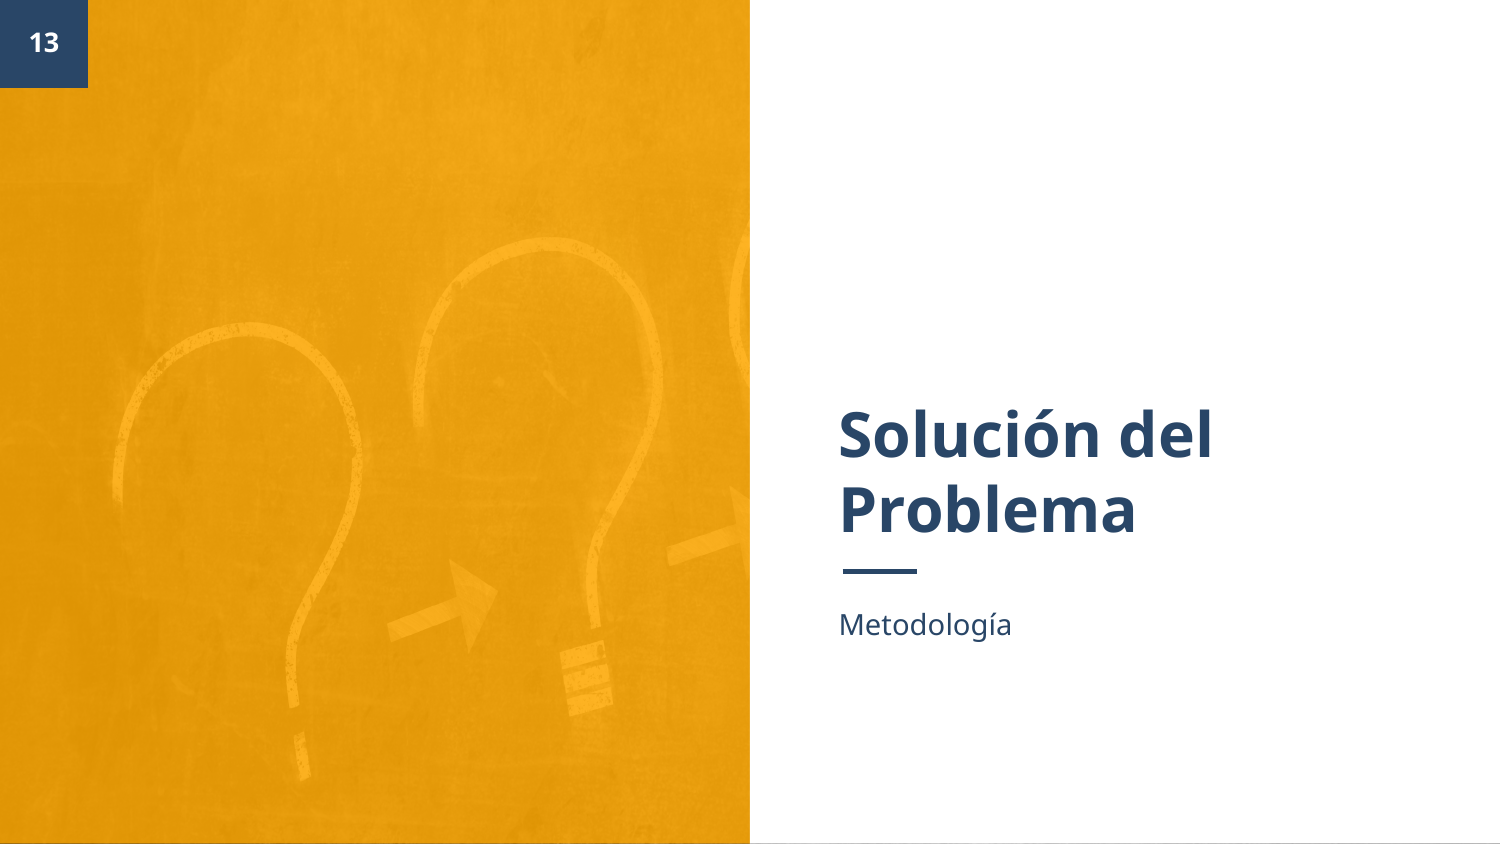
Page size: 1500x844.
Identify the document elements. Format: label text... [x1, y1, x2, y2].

slide_number 13 [0, 0, 88, 88]
title Solución del Problema [823, 369, 1427, 560]
subtitle Metodología [823, 590, 1427, 685]
